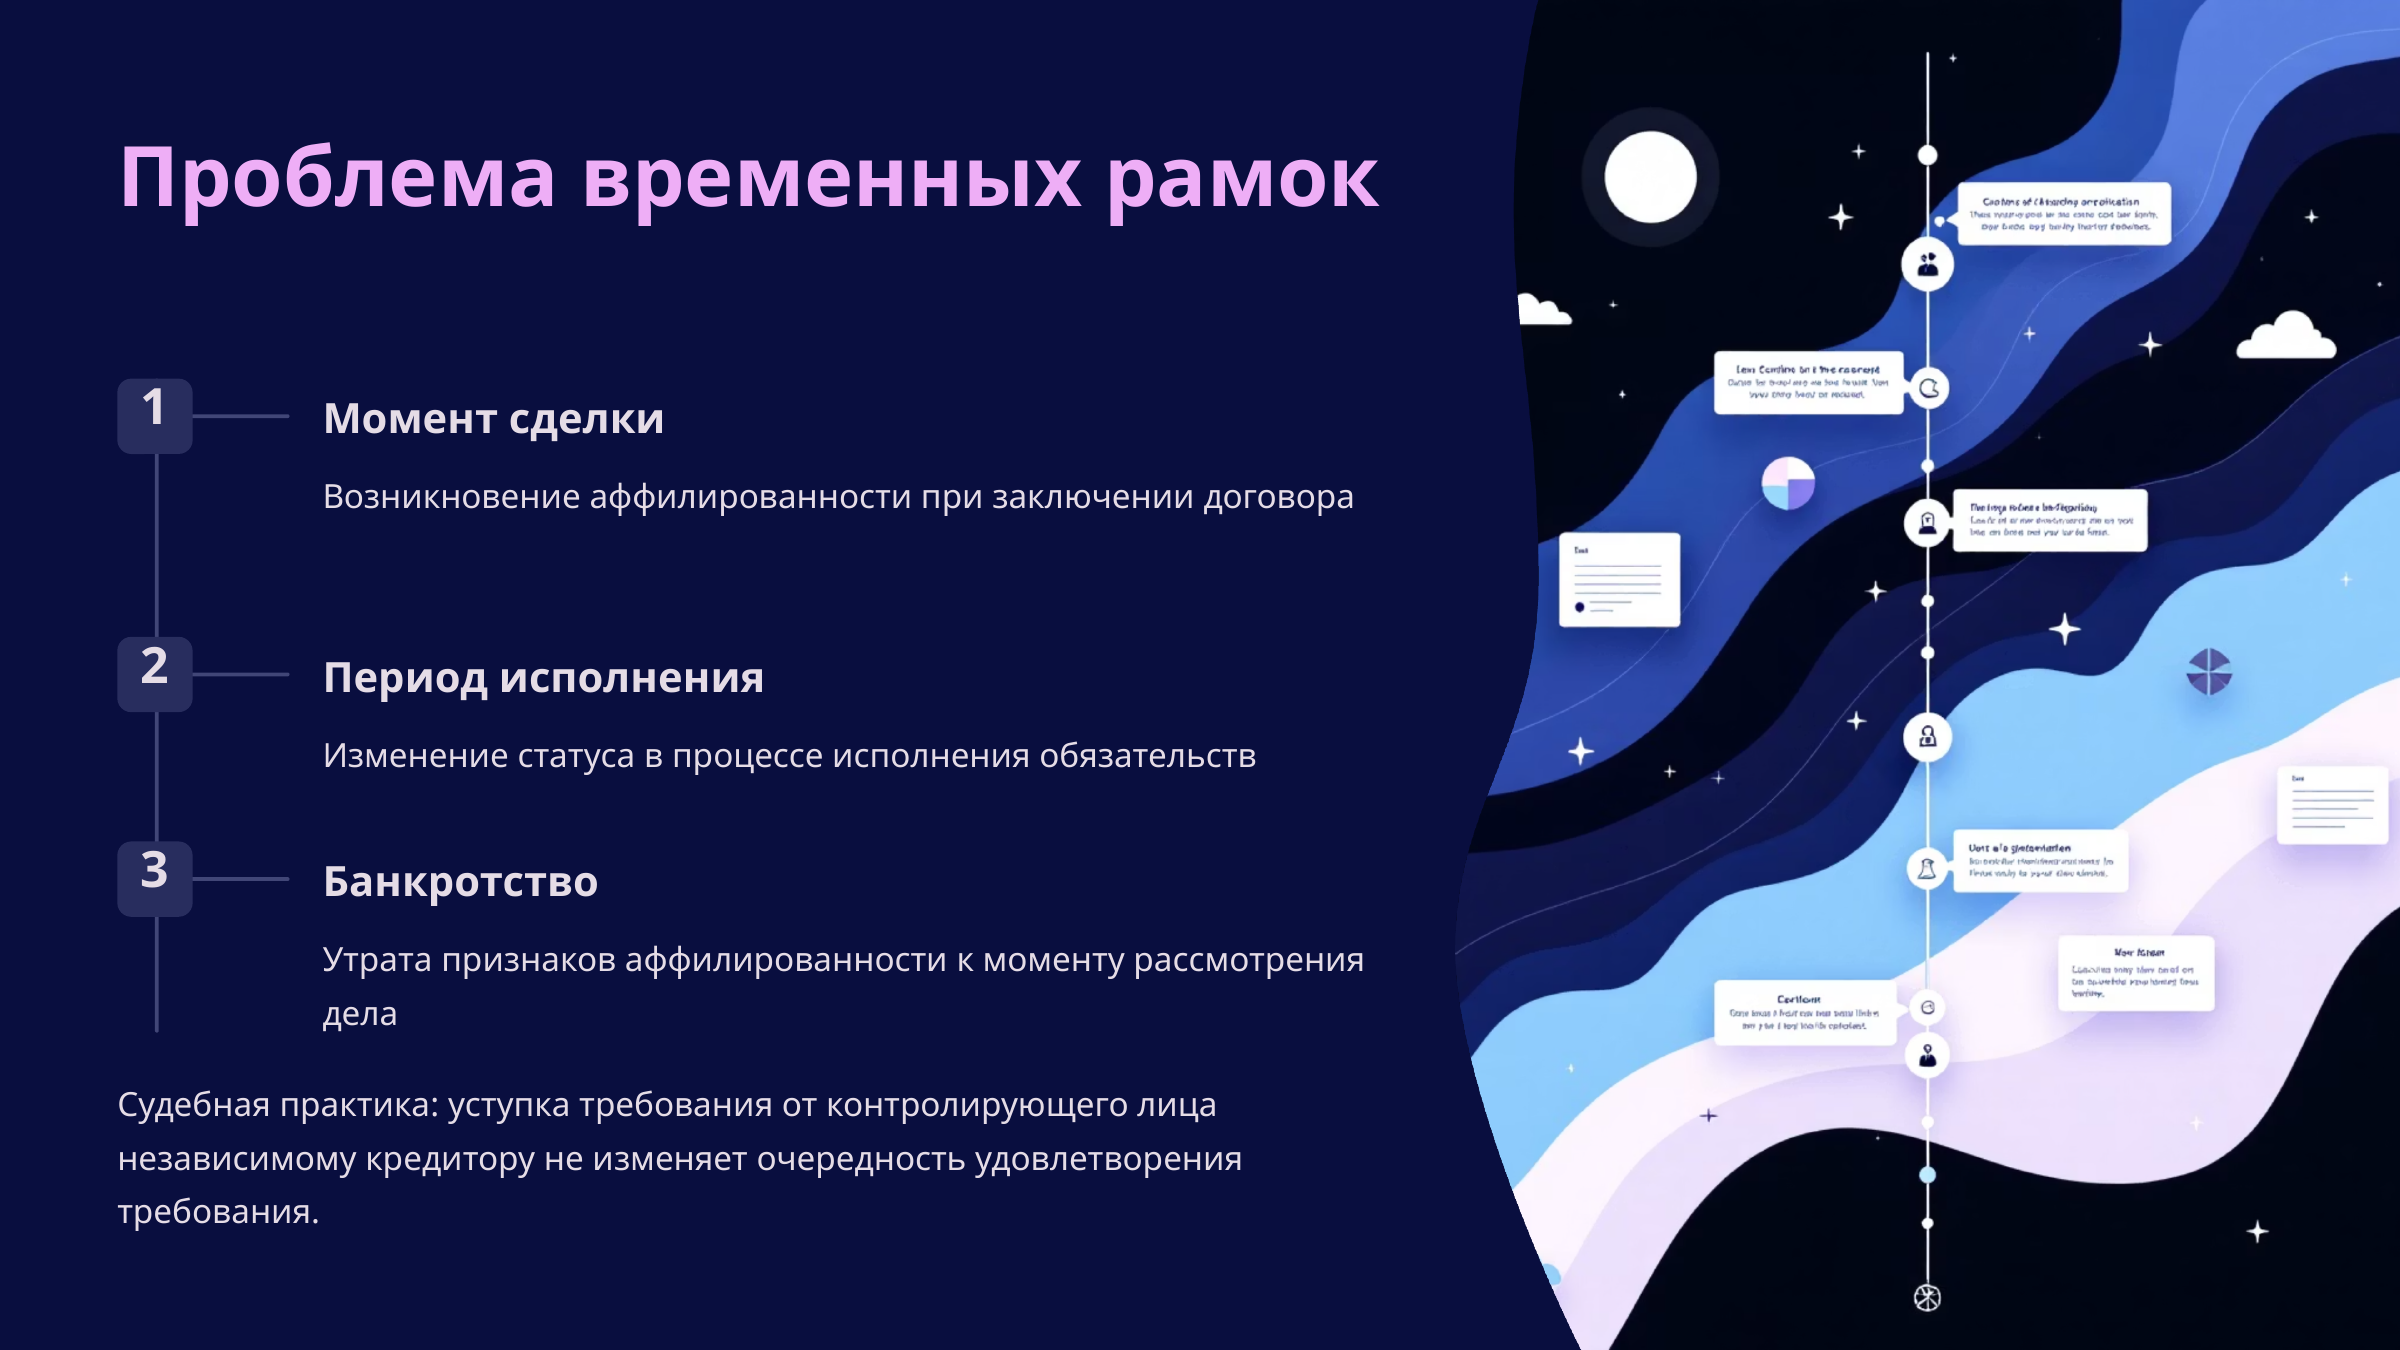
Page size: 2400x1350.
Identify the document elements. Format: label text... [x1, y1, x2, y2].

picture [1454, 0, 2400, 1350]
text_box [193, 414, 290, 419]
text_box [193, 672, 290, 677]
text_box [154, 713, 159, 841]
text_box Период исполнения [322, 648, 766, 701]
text_box [193, 877, 290, 881]
text_box Банкротство [322, 852, 742, 906]
text_box Возникновение аффилированности при заключении договора [322, 462, 1383, 570]
text_box Момент сделки [322, 390, 742, 443]
text_box 2 [129, 642, 181, 706]
text_box 1 [129, 384, 181, 448]
text_box Судебная практика: уступка требования от контролирующего лица независимому кредитору не изменяет очередность удовлетворения требования. [117, 1070, 1383, 1232]
text_box Изменение статуса в процессе исполнения обязательств [322, 720, 1383, 775]
text_box [117, 841, 193, 917]
text_box [154, 454, 159, 636]
text_box [154, 917, 159, 1033]
text_box 3 [129, 847, 181, 911]
text_box [117, 636, 193, 713]
text_box [117, 378, 193, 455]
text_box Утрата признаков аффилированности к моменту рассмотрения дела [322, 925, 1383, 1033]
text_box Проблема временных рамок [117, 118, 1383, 329]
